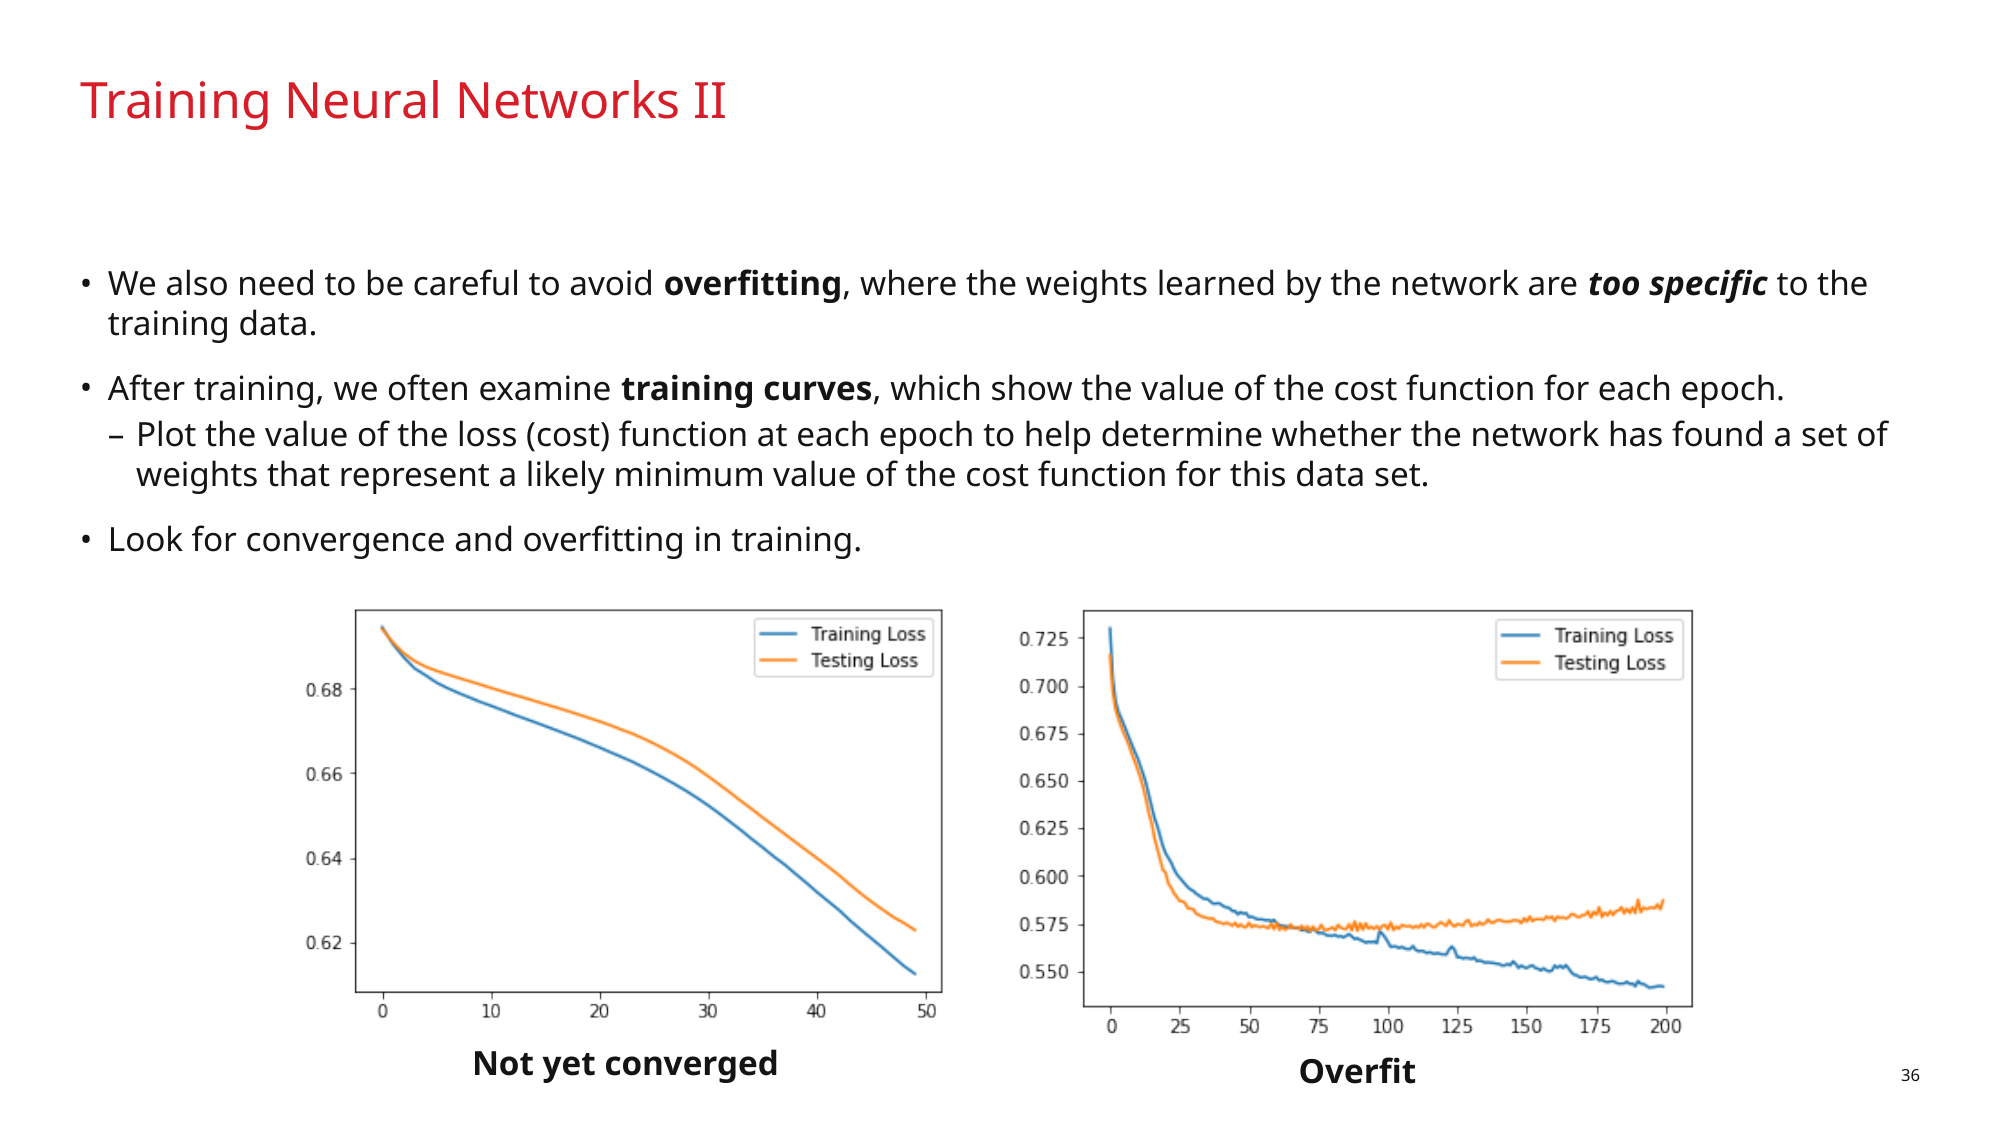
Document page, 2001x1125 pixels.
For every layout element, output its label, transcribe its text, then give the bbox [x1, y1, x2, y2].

text_box Overfit [1192, 1051, 1523, 1103]
list We also need to be careful to avoid overfitting, where the weights learned by the network are too specific to the training data. After training, we often examine training curves, which show the value of the cost function for each epoch. Plot the value of the loss (cost) function at each epoch to help determine whether the network has found a set of weights that represent a likely minimum value of the cost function for this data set. Look for convergence and overfitting in training. [79, 262, 1920, 1012]
picture [1005, 592, 1710, 1051]
slide_number 36 [1839, 1050, 1920, 1088]
text_box Not yet converged [460, 1042, 791, 1096]
title Training Neural Networks II [80, 75, 1920, 240]
picture [292, 592, 960, 1035]
